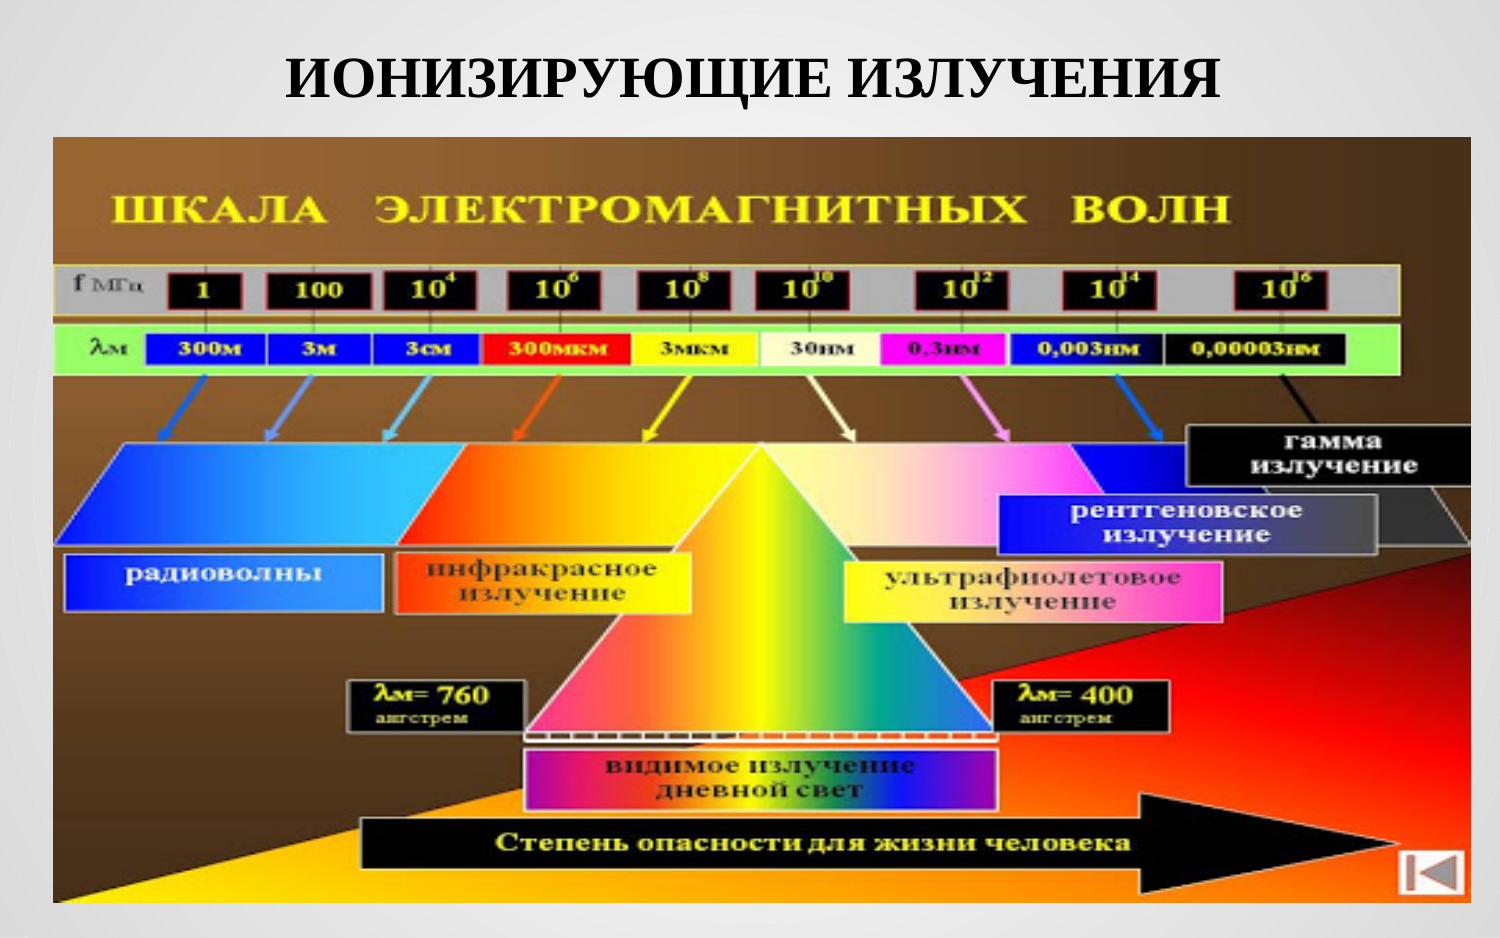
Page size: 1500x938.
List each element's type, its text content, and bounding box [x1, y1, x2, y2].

picture [52, 137, 1471, 904]
text_box ИОНИЗИРУЮЩИЕ ИЗЛУЧЕНИЯ [270, 31, 1237, 117]
